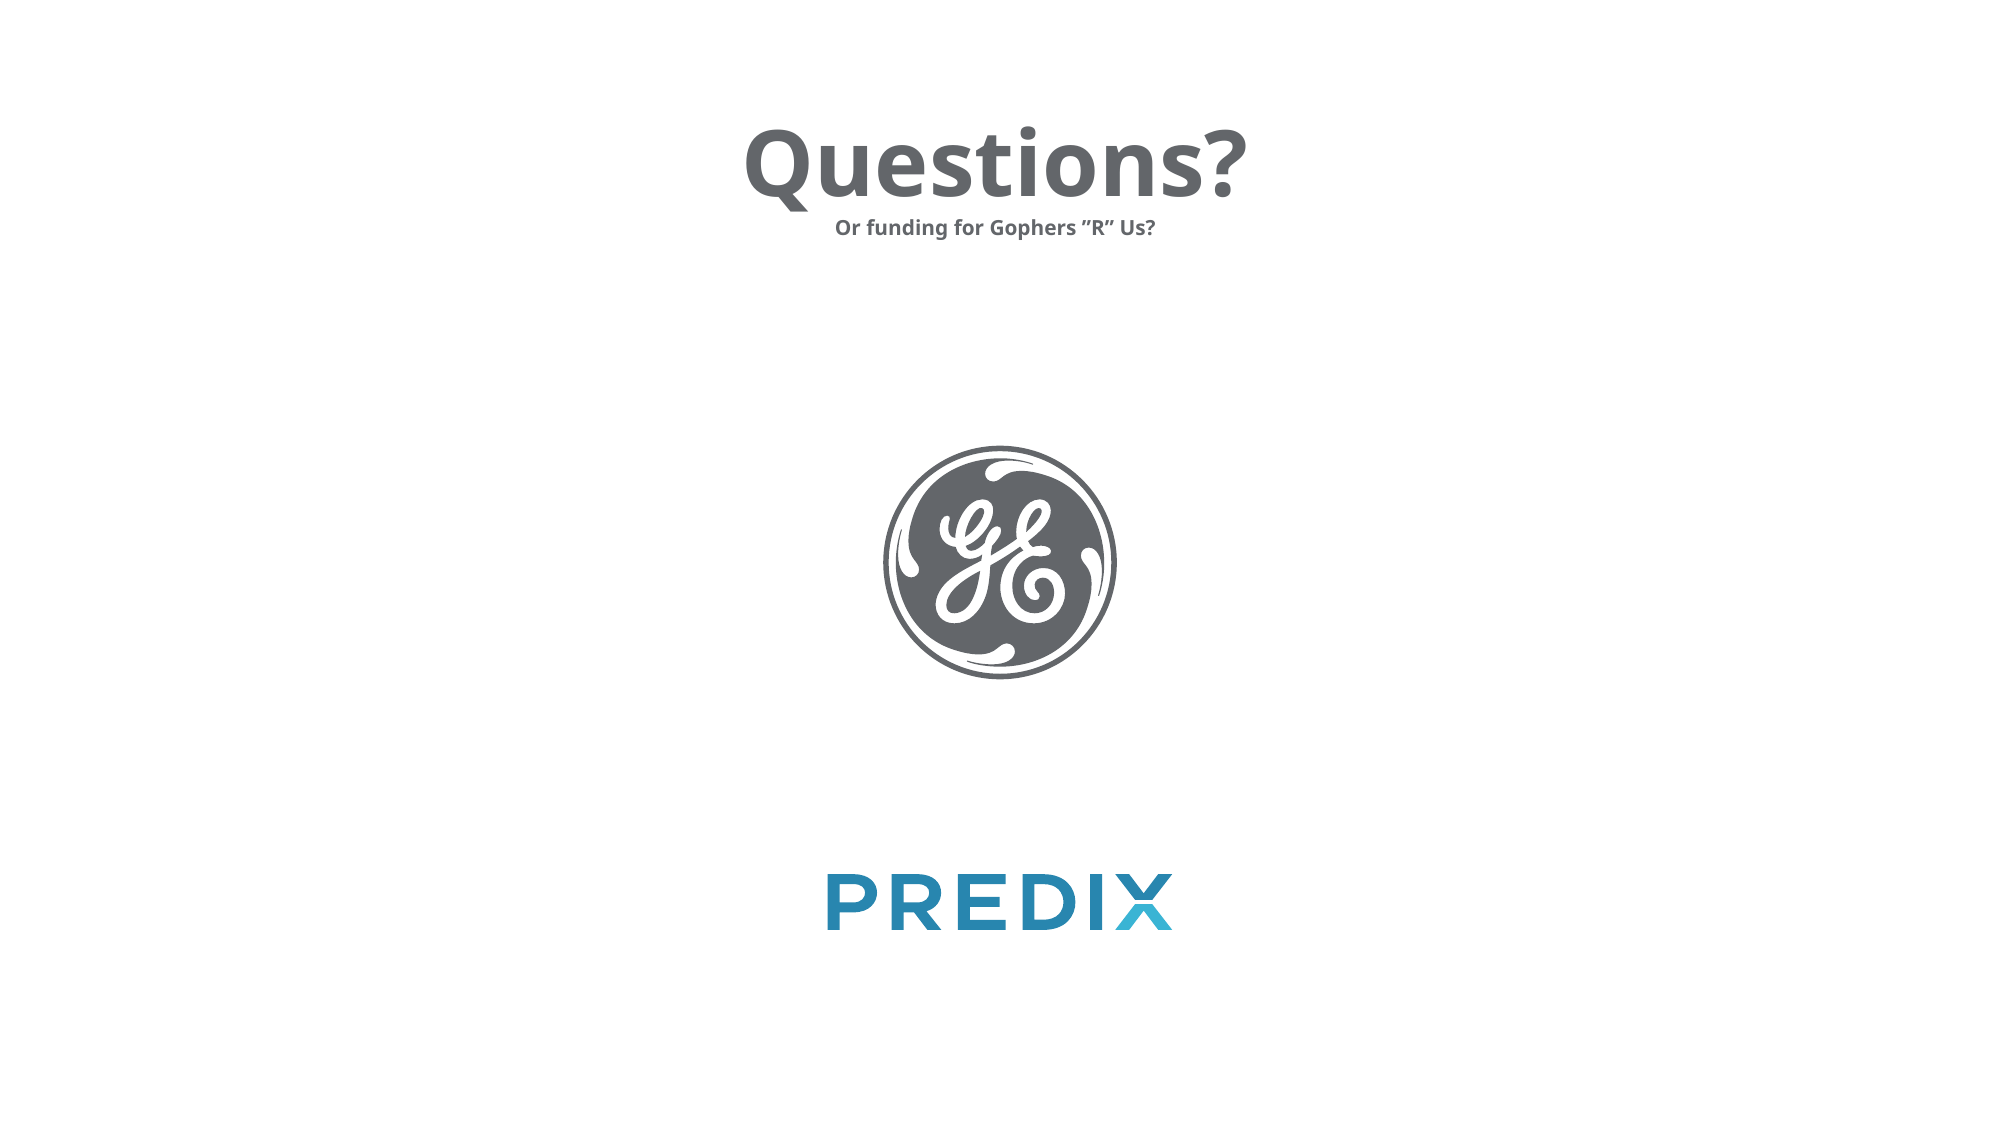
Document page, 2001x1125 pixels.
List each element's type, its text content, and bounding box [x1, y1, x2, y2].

text_box Questions? Or funding for Gophers ”R” Us? [741, 104, 1249, 240]
